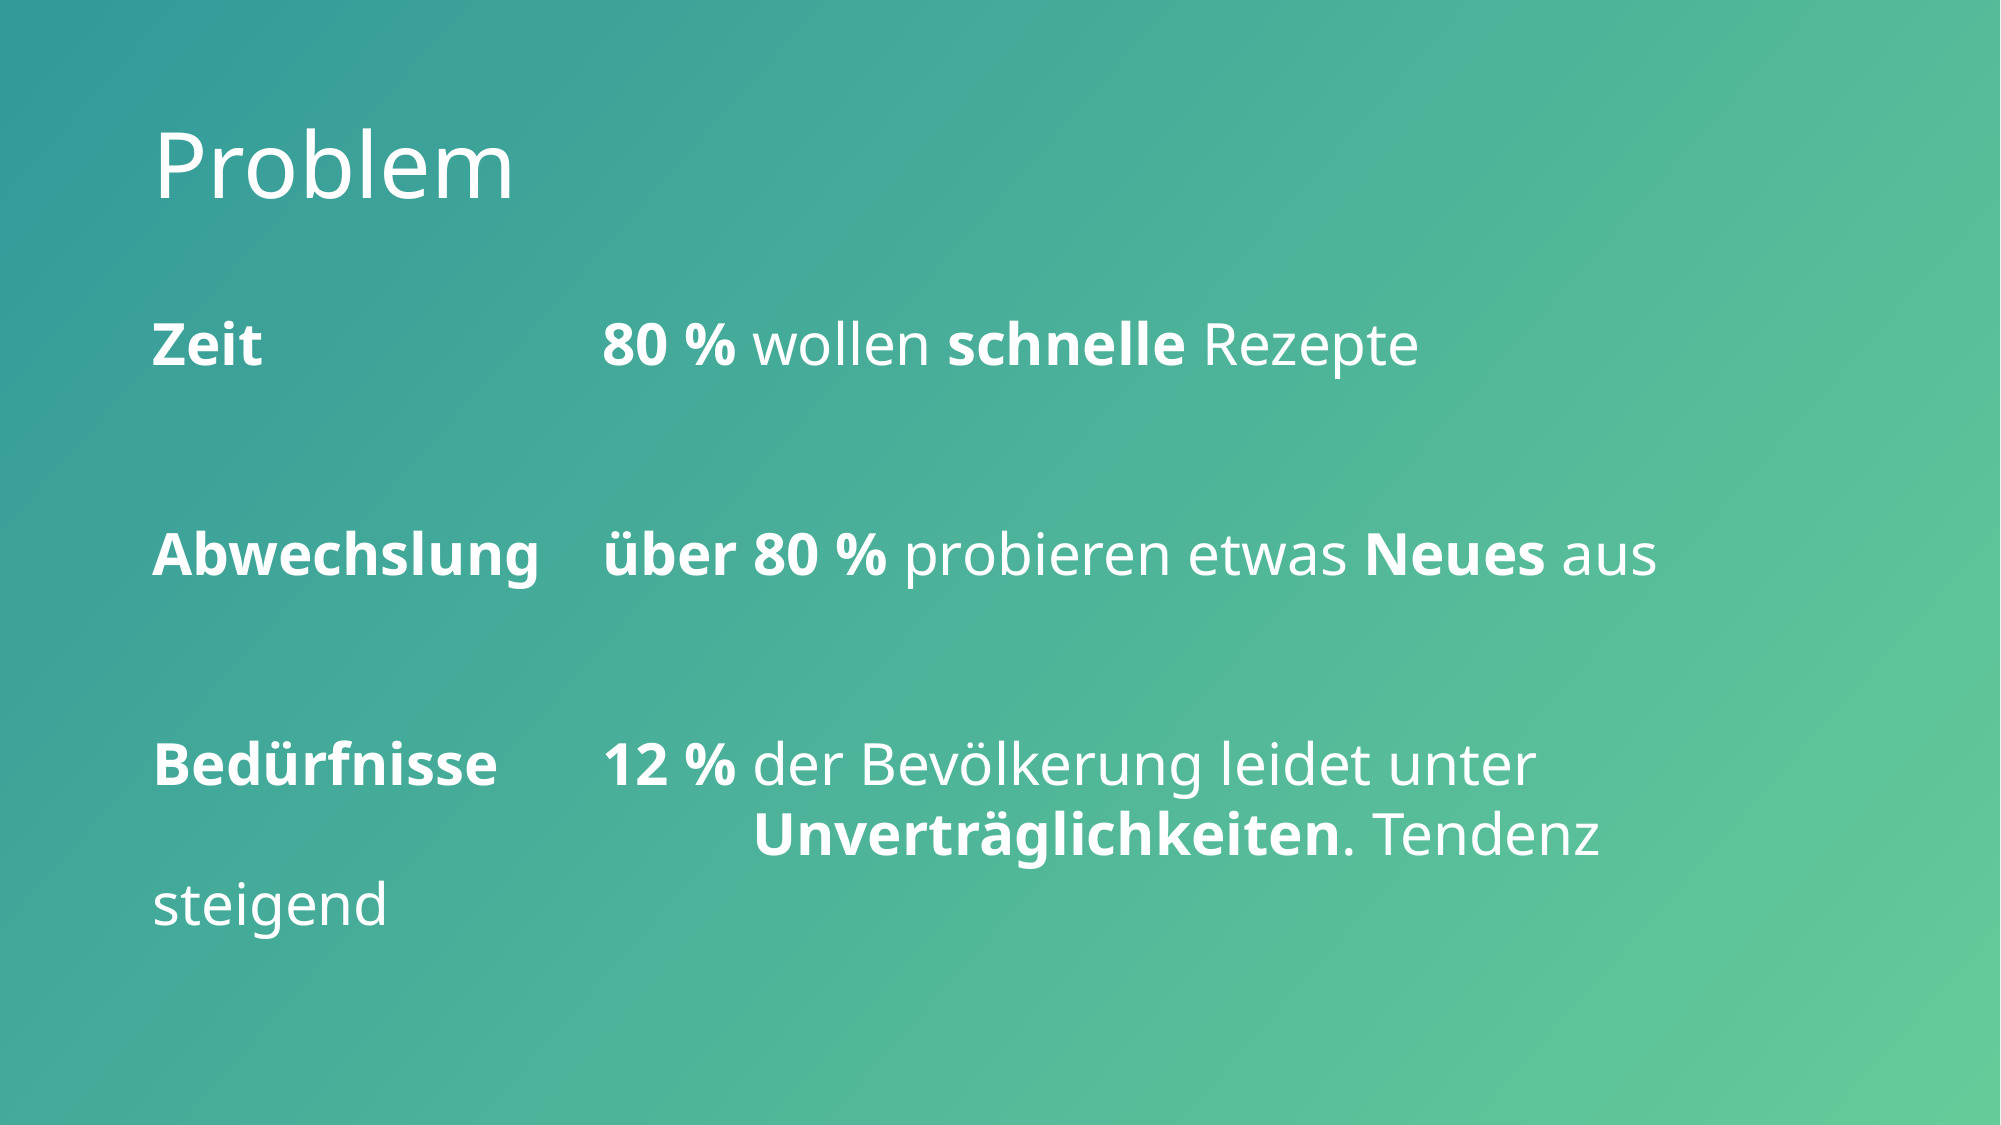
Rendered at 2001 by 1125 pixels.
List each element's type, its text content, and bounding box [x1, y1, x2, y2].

title Problem [137, 59, 1863, 278]
list Zeit 80 % wollen schnelle Rezepte Abwechslung über 80 % probieren etwas Neues aus Bedürfnisse 12 % der Bevölkerung leidet unter Unverträglichkeiten. Tendenz steigend [137, 299, 1863, 1014]
picture [0, 0, 2001, 1125]
